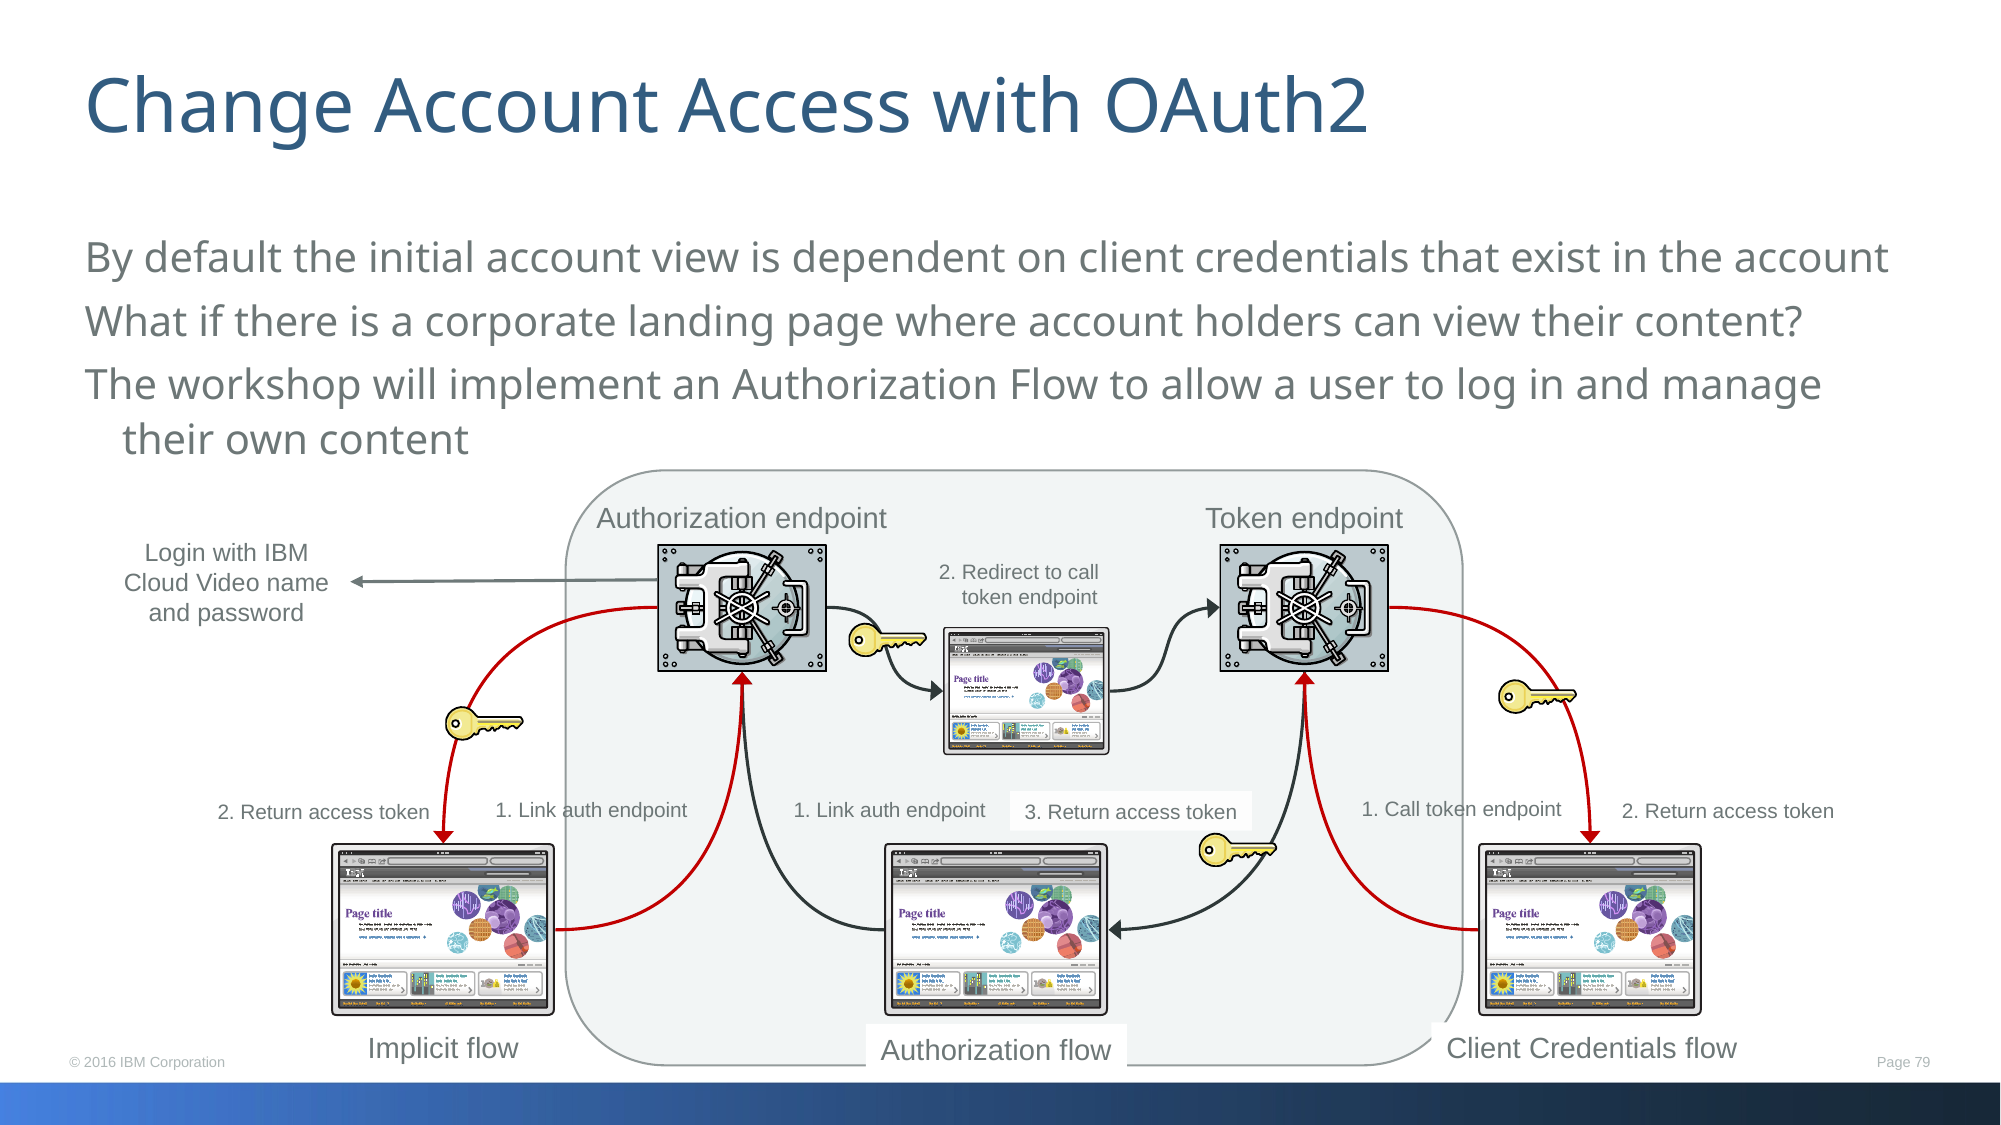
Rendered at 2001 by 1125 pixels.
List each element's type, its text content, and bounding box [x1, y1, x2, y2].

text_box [443, 607, 658, 844]
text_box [350, 579, 658, 583]
text_box Authorization endpoint [581, 492, 903, 542]
text_box [576, 1014, 1452, 1067]
title Change Account Access with OAuth2 [69, 59, 1931, 182]
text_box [555, 671, 743, 930]
text_box Client Credentials flow [1431, 1022, 1753, 1072]
text_box 1. Link auth endpoint [885, 789, 1001, 830]
text_box 3. Return access token [1009, 790, 1077, 831]
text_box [827, 607, 944, 692]
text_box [1304, 671, 1479, 930]
picture [0, 0, 2001, 1125]
text_box 2. Return access token [1607, 790, 1850, 831]
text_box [1389, 607, 1591, 844]
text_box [1109, 607, 1220, 692]
text_box Login with IBM Cloud Video name and password [103, 529, 351, 634]
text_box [1077, 702, 1304, 899]
text_box Implicit flow [352, 1022, 534, 1072]
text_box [743, 671, 885, 930]
list By default the initial account view is dependent on client credentials that exist in the account What if there is a corporate landing page where account holders can view their content? The workshop will implement an Authorization Flow to allow a user to log in and manage their own content [69, 218, 1931, 1014]
text_box 2. Redirect to call token endpoint [924, 551, 1132, 616]
text_box Token endpoint [1190, 492, 1419, 542]
text_box 2. Return access token [202, 790, 443, 831]
text_box Authorization flow [865, 1023, 1127, 1074]
